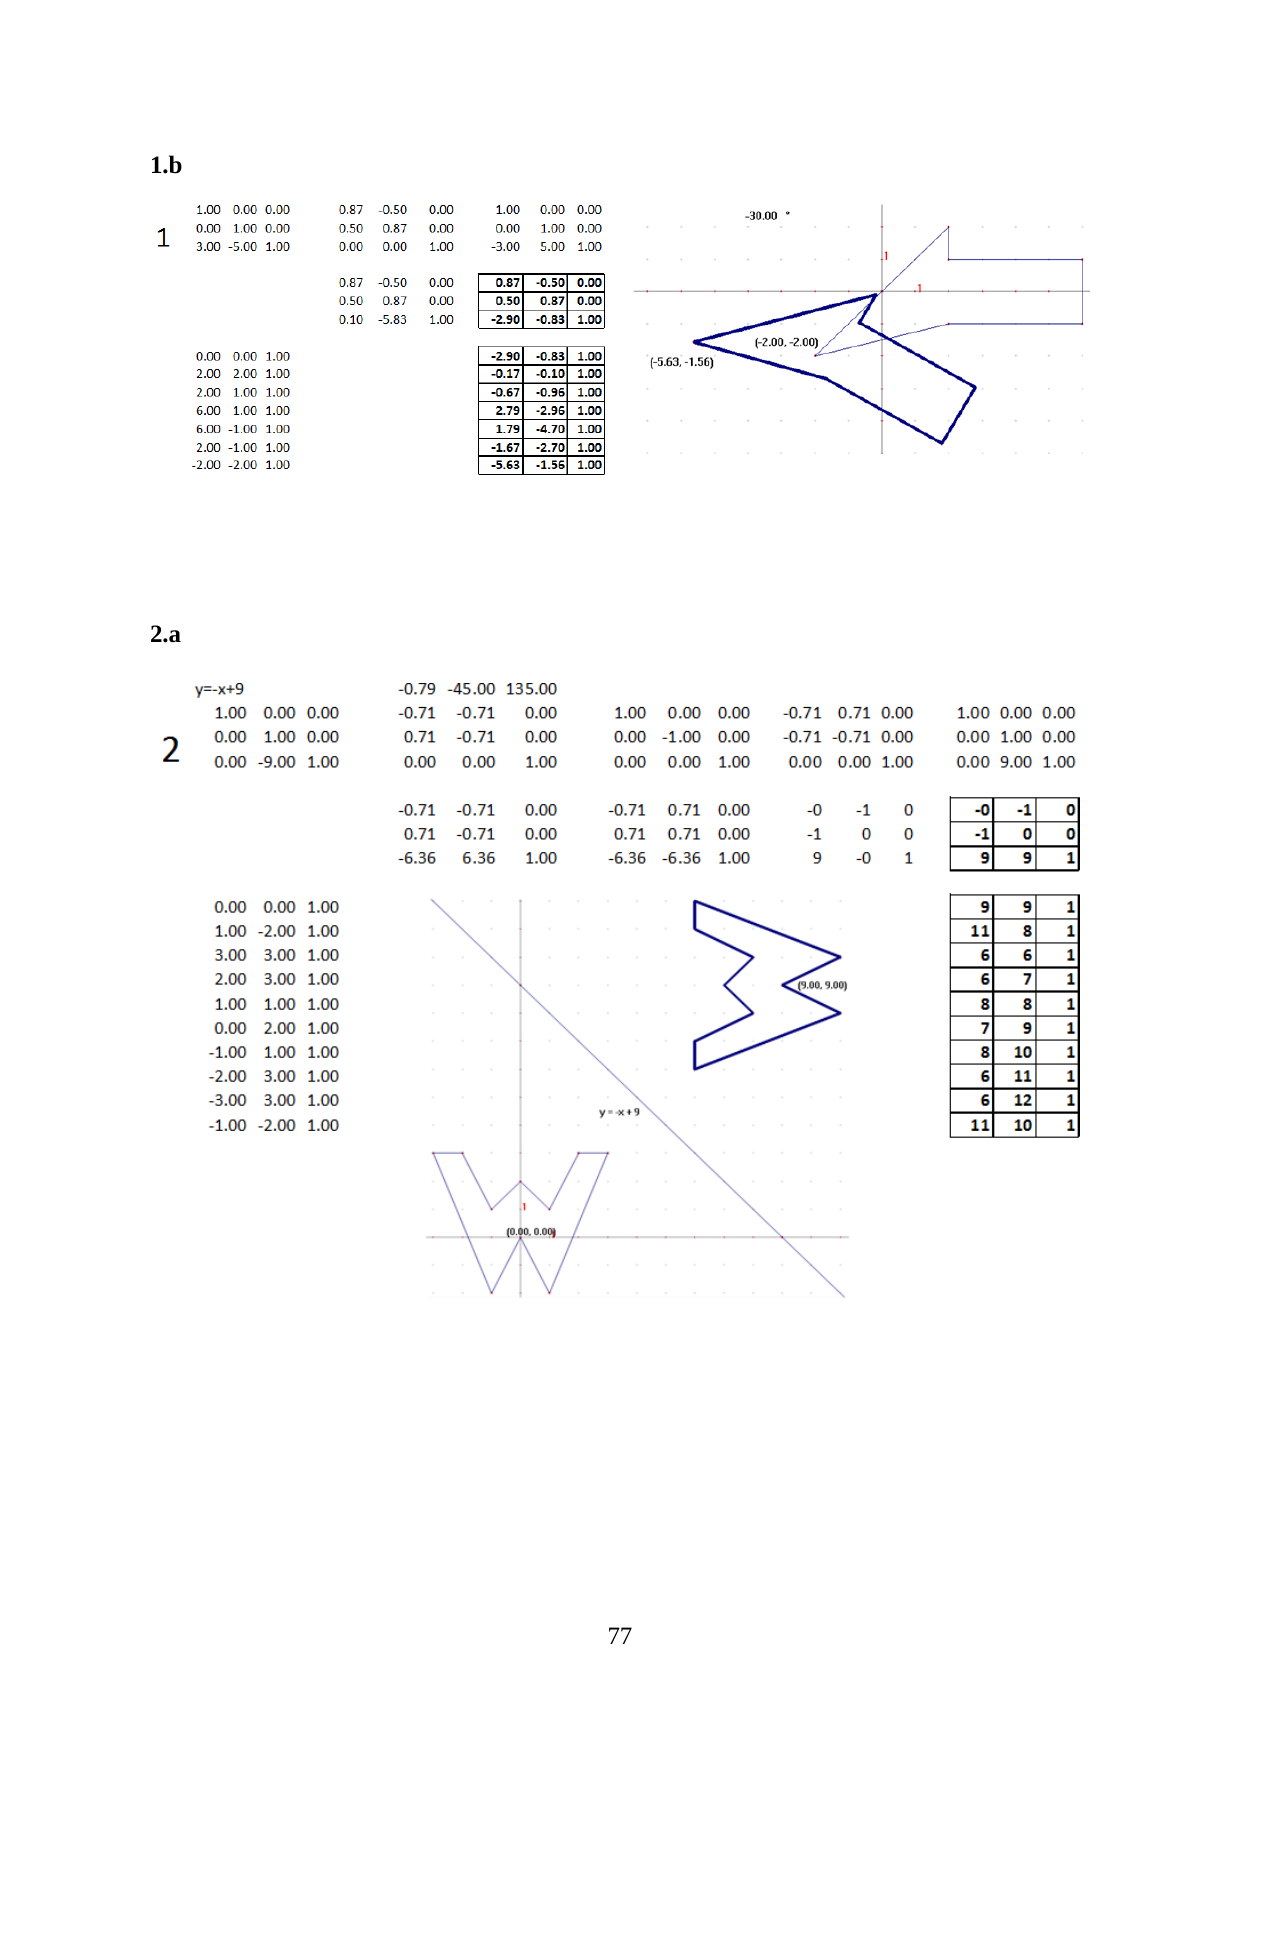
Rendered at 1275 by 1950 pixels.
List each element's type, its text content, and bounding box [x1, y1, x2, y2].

slide_number 77 [601, 1619, 639, 1950]
text_box 2.a [147, 615, 184, 648]
text_box [162, 683, 1080, 1299]
text_box [157, 204, 1090, 475]
text_box 1.b [147, 146, 185, 179]
